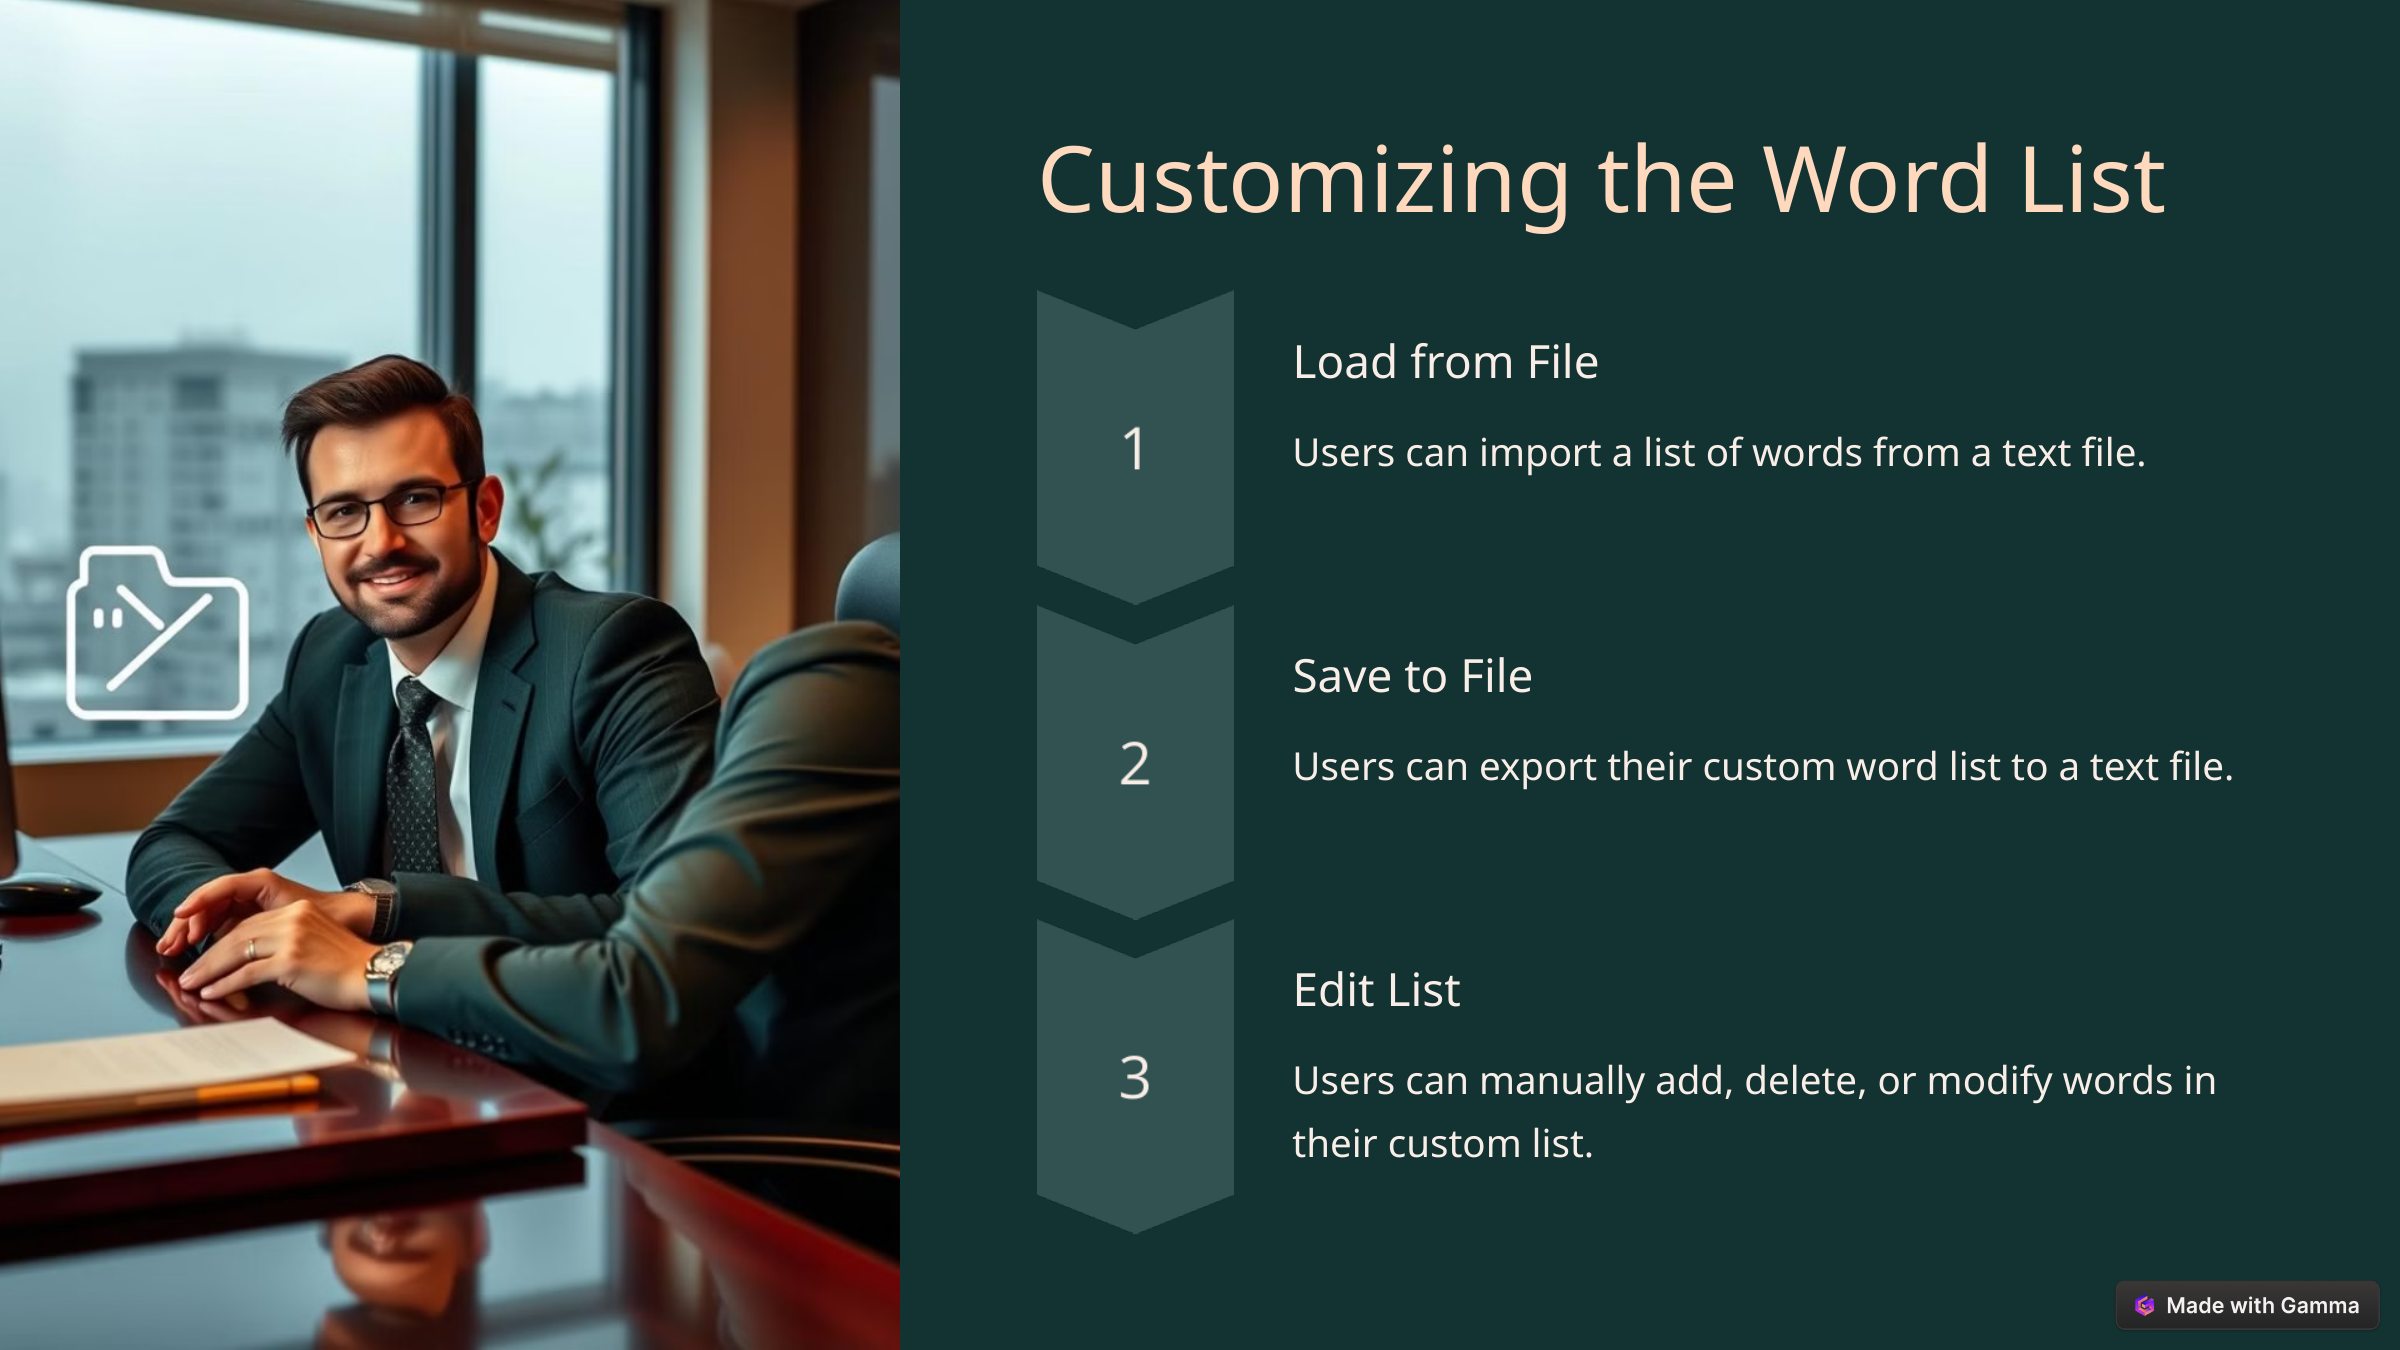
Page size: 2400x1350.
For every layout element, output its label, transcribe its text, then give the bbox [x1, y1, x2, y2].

text_box Save to File [1292, 644, 1755, 702]
text_box Edit List [1292, 958, 1755, 1017]
picture [2106, 1271, 2389, 1339]
text_box Users can export their custom word list to a text file. [1292, 725, 2263, 789]
text_box Users can import a list of words from a text file. [1292, 411, 2263, 475]
picture [0, 0, 900, 1350]
text_box Load from File [1292, 330, 1755, 388]
picture [1037, 290, 1234, 1234]
text_box Users can manually add, delete, or modify words in their custom list. [1292, 1039, 2263, 1166]
text_box Customizing the Word List [1037, 116, 2144, 232]
